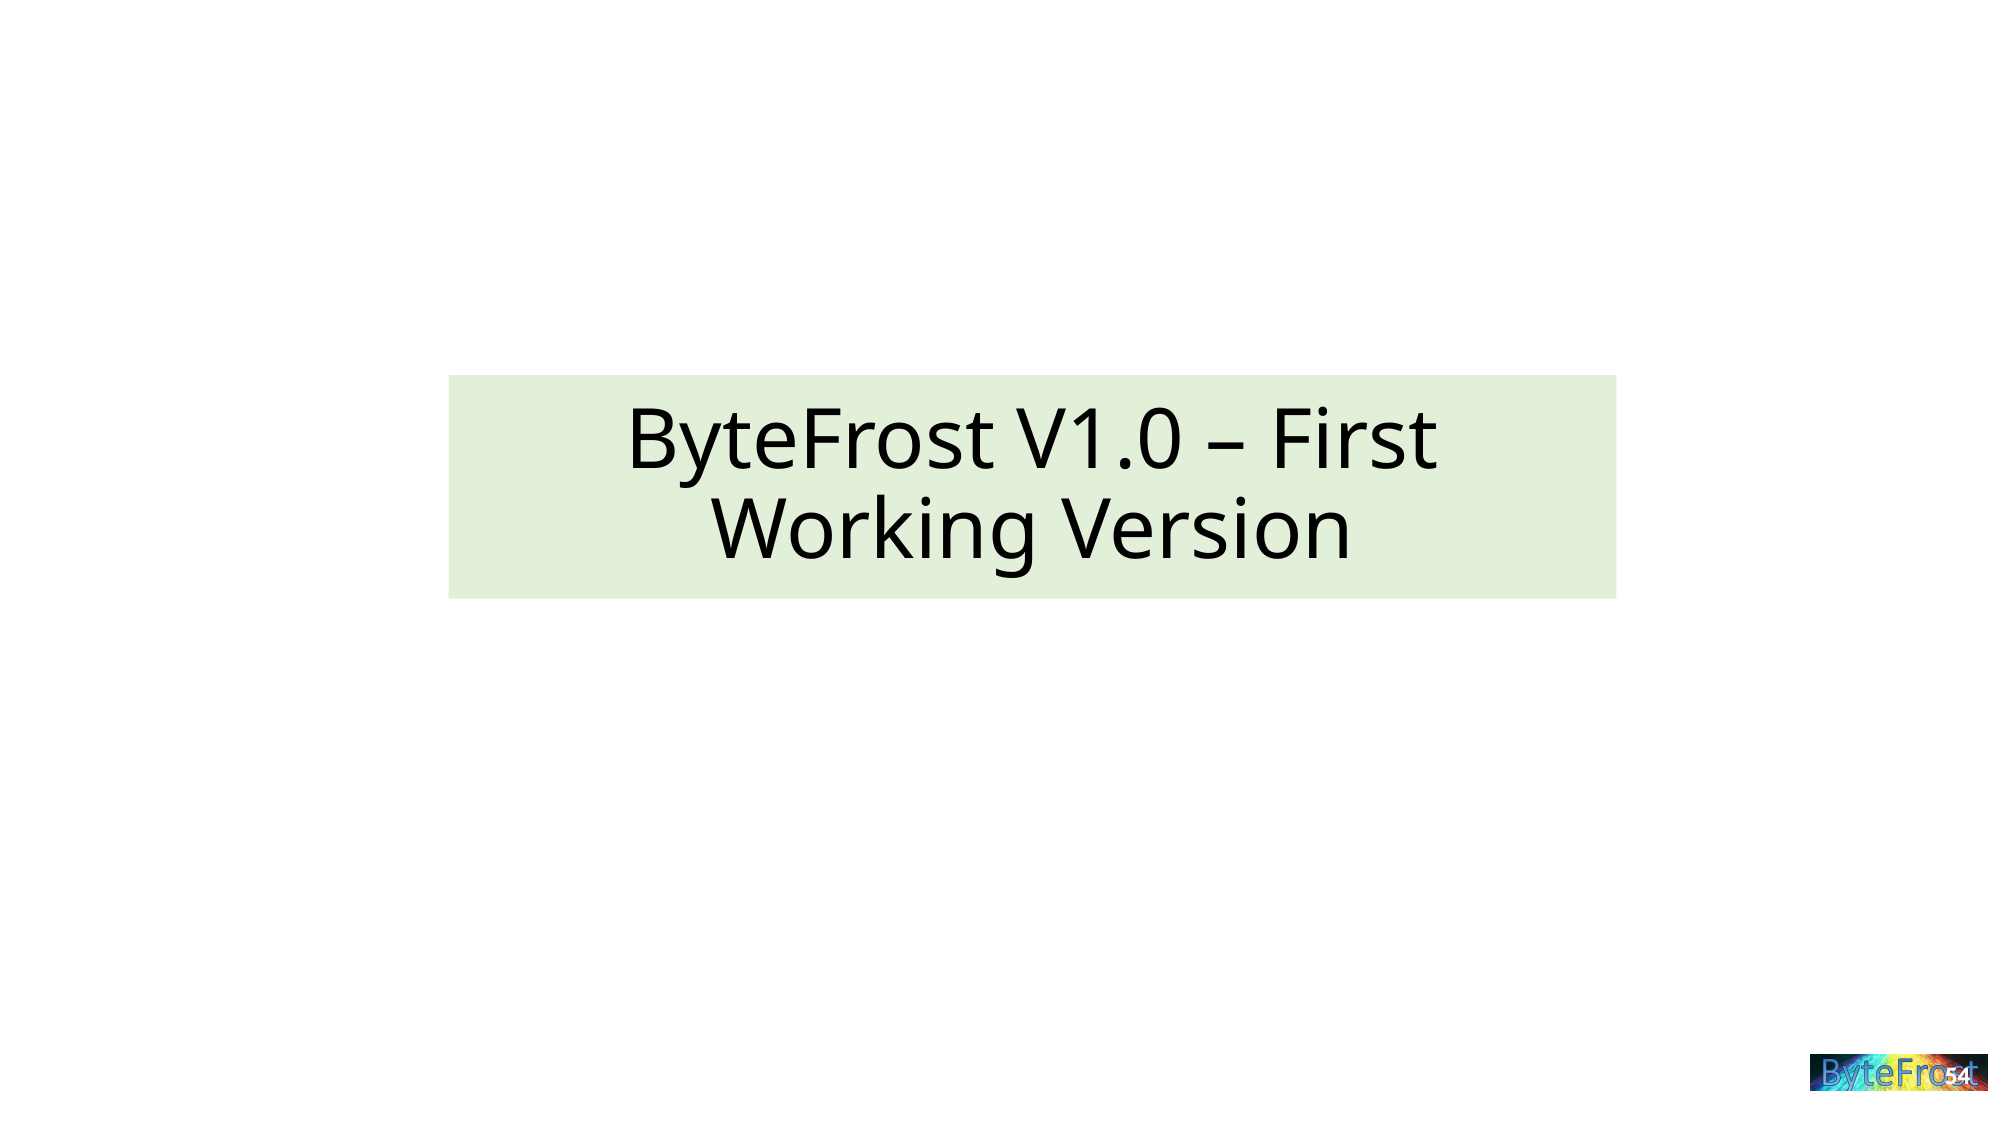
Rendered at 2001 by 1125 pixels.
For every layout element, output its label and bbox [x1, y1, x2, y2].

title [448, 375, 1617, 599]
picture [1810, 1054, 1988, 1091]
